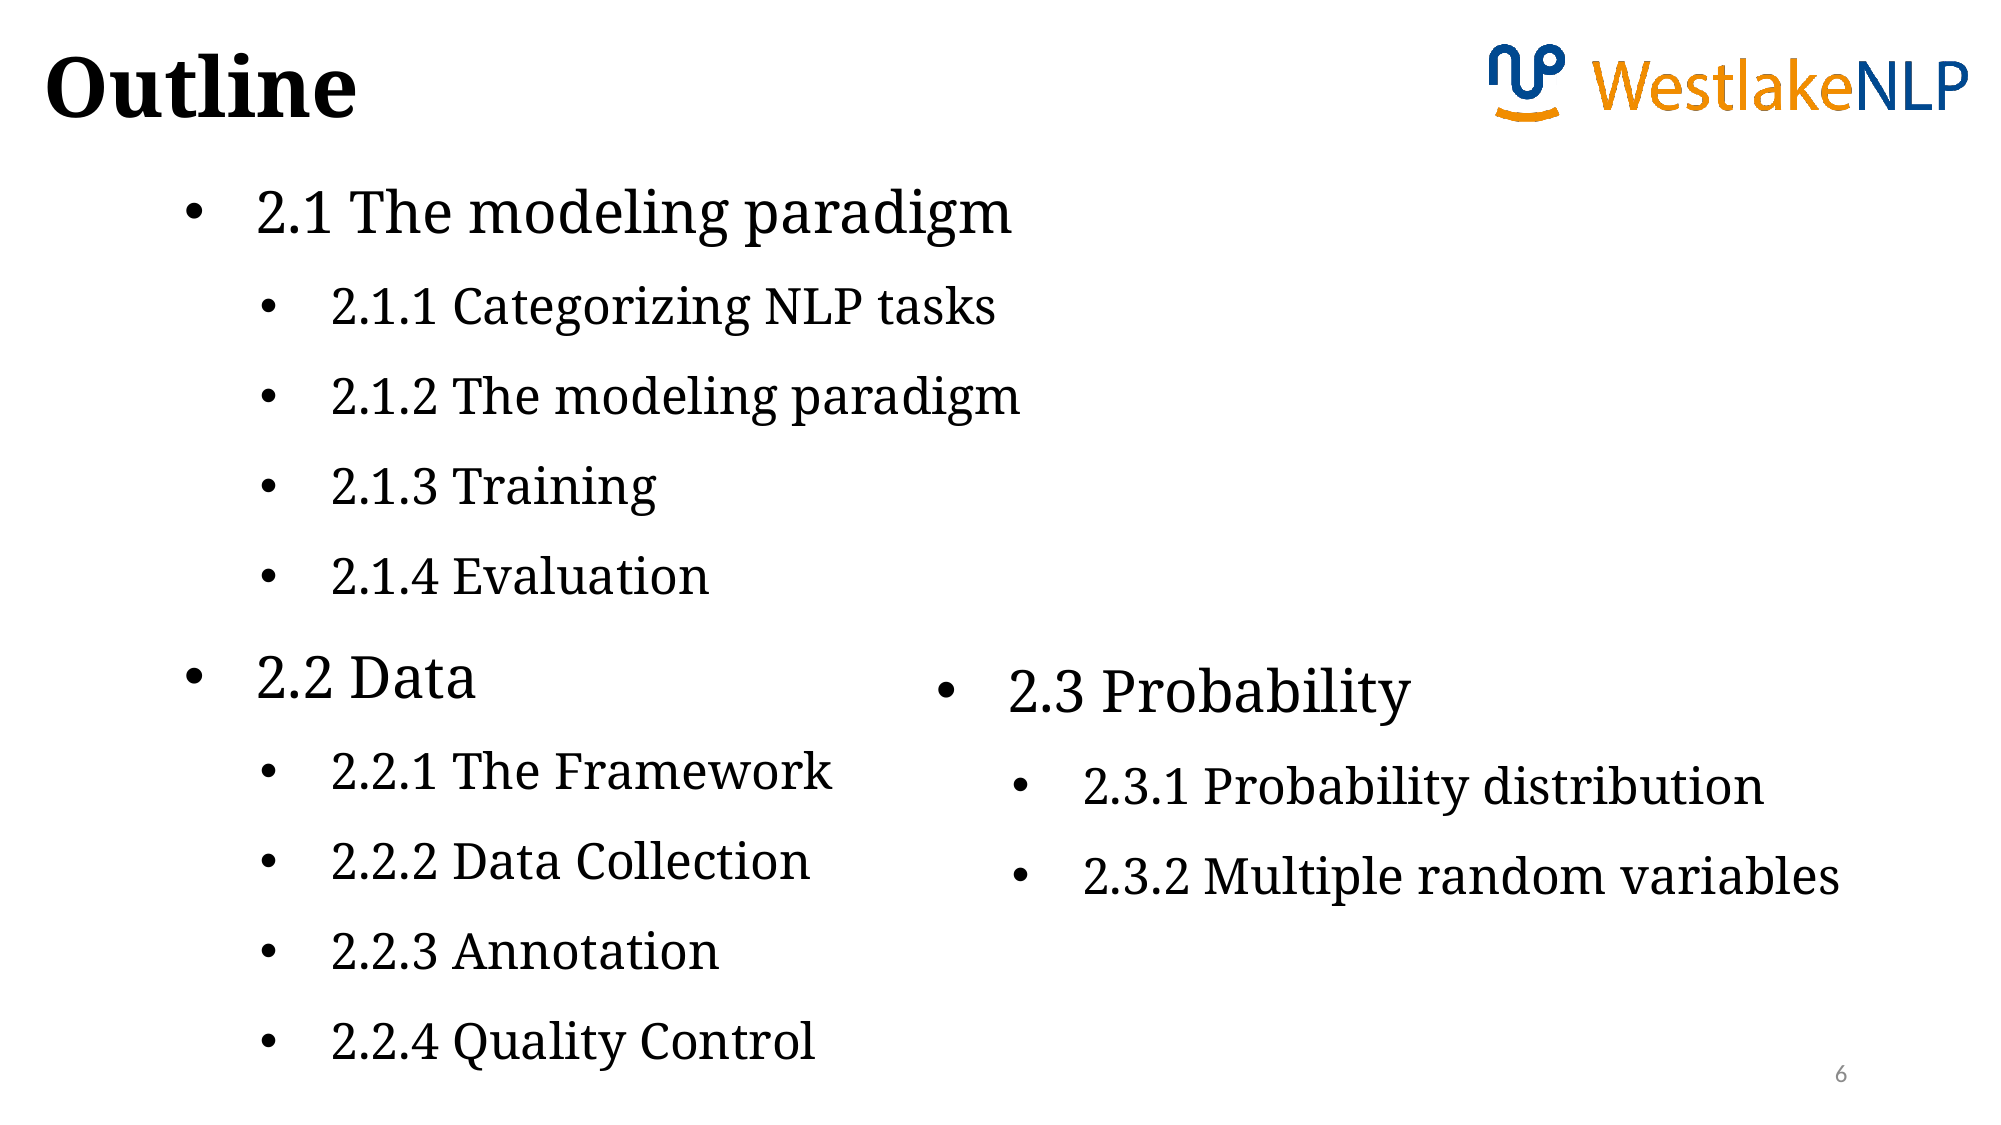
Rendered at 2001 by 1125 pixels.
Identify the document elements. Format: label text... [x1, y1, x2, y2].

slide_number 6 [1412, 1042, 1863, 1103]
text_box 2.3 Probability 2.3.1 Probability distribution 2.3.2 Multiple random variables [922, 611, 1926, 912]
picture [1459, 0, 2000, 170]
text_box Outline [28, 26, 530, 142]
text_box 2.1 The modeling paradigm 2.1.1 Categorizing NLP tasks 2.1.2 The modeling paradigm 2.1.3 Training 2.1.4 Evaluation 2.2 Data 2.2.1 The Framework 2.2.2 Data Collection 2.2.3 Annotation 2.2.4 Quality Control [170, 132, 1038, 1078]
